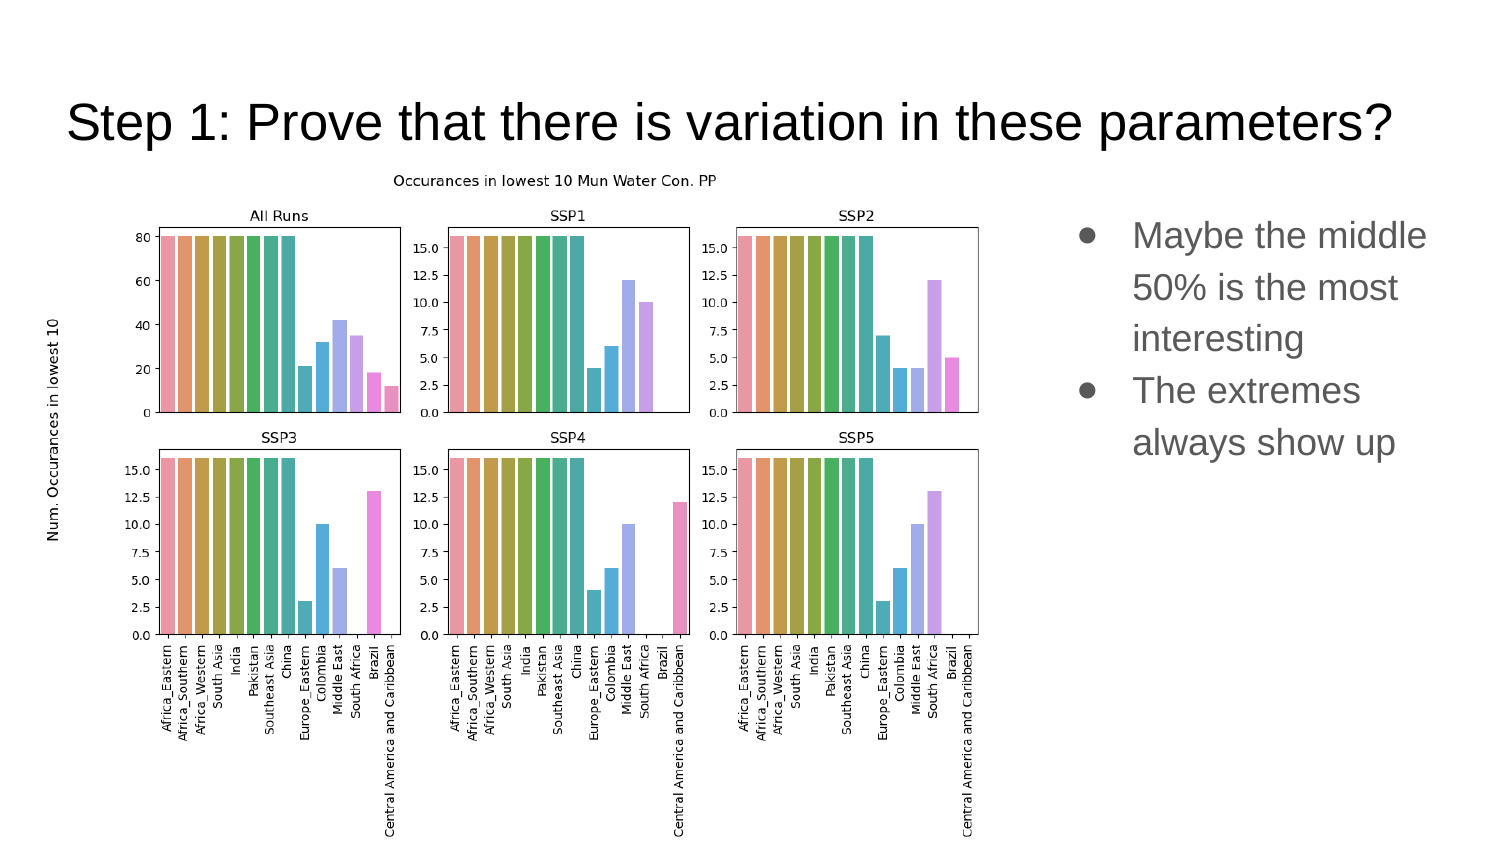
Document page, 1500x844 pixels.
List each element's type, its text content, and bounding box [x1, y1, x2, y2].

list Maybe the middle 50% is the most interesting The extremes always show up [1042, 189, 1449, 750]
picture [39, 166, 986, 844]
title Step 1: Prove that there is variation in these parameters? [51, 72, 1449, 167]
